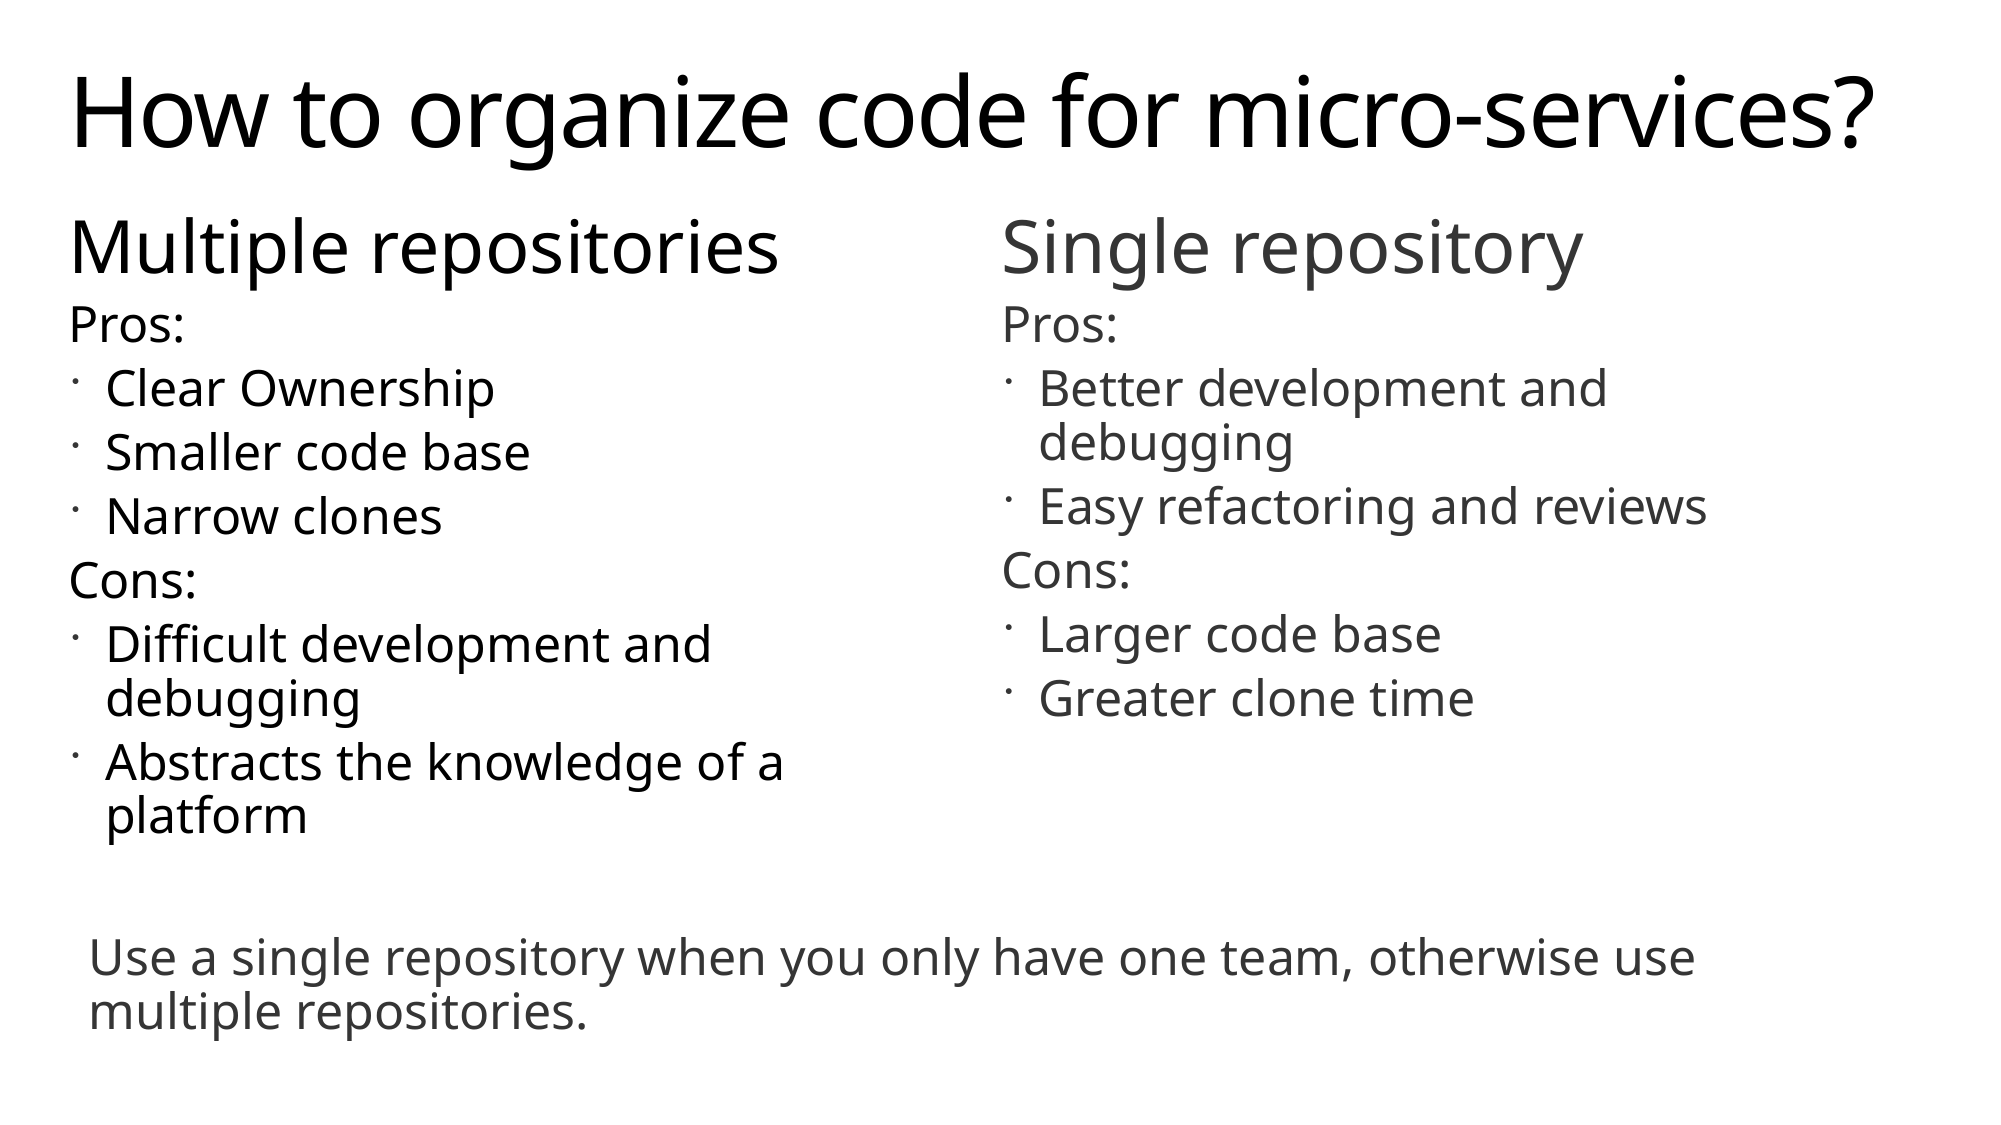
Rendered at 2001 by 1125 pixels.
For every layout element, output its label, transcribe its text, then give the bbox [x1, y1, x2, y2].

text_box Use a single repository when you only have one team, otherwise use multiple repositories. [58, 908, 1873, 1065]
title How to organize code for micro-services? [44, 47, 1957, 196]
text_box Single repository Pros: Better development and debugging Easy refactoring and reviews Cons: Larger code base Greater clone time [977, 194, 1818, 836]
list Multiple repositories Pros: Clear Ownership Smaller code base Narrow clones Cons: Difficult development and debugging Abstracts the knowledge of a platform [44, 194, 885, 881]
